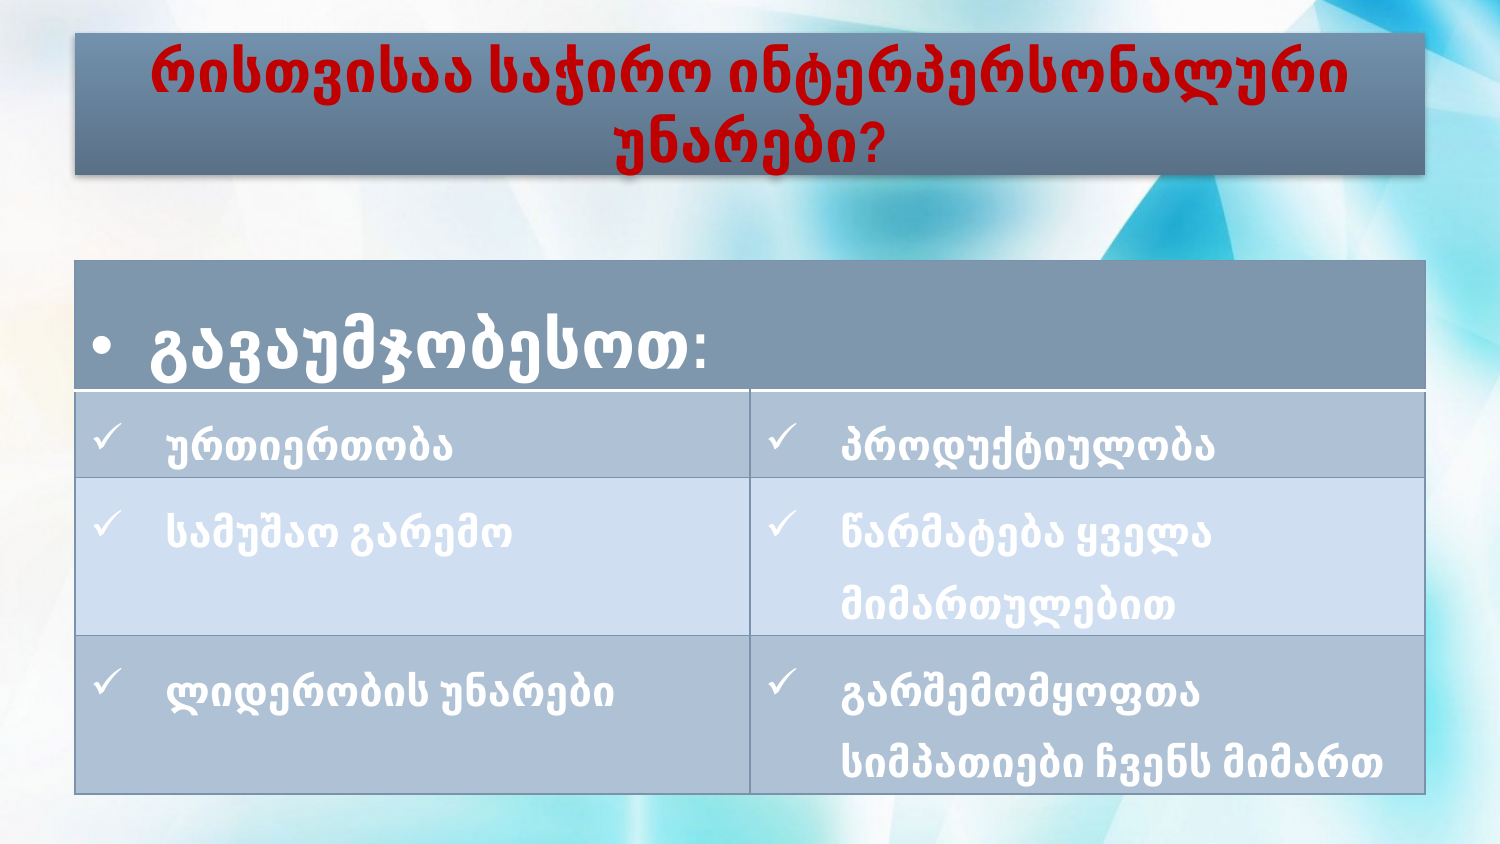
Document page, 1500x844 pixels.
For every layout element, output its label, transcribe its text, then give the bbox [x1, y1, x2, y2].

table_cell ლიდერობის უნარები [76, 636, 749, 793]
picture [0, 0, 1500, 844]
table_cell პროდუქტიულობა [751, 392, 1424, 477]
table_cell გარშემომყოფთა სიმპათიები ჩვენს მიმართ [751, 636, 1424, 793]
title რისთვისაა საჭირო ინტერპერსონალური უნარები? [75, 33, 1425, 175]
table_cell სამუშაო გარემო [76, 478, 749, 635]
table_header გავაუმჯობესოთ: [76, 261, 1424, 389]
table_cell წარმატება ყველა მიმართულებით [751, 478, 1424, 635]
table_cell ურთიერთობა [76, 392, 749, 477]
